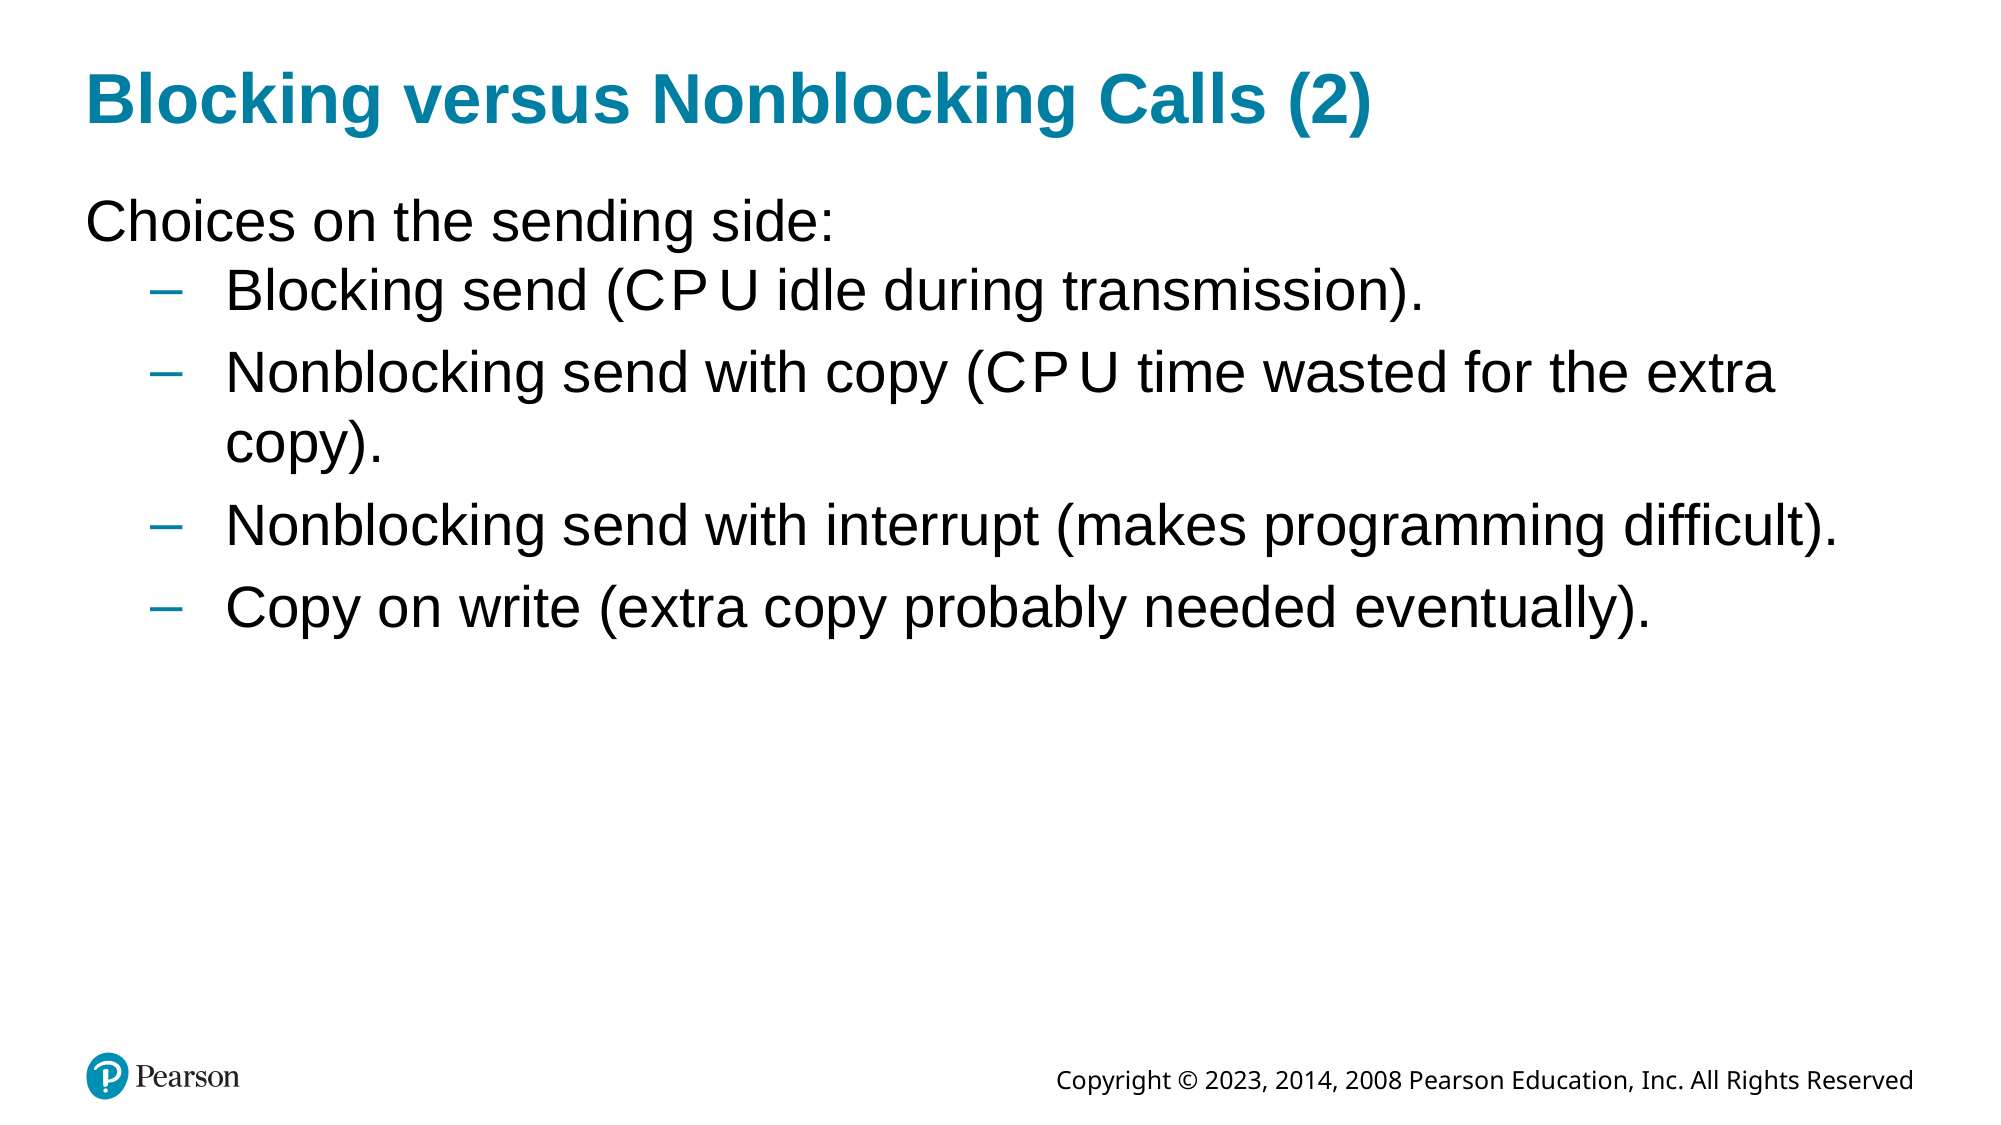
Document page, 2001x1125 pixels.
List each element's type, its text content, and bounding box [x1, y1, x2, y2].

list Blocking send (C P U idle during transmission). Nonblocking send with copy (C P U time wasted for the extra copy). Nonblocking send with interrupt (makes programming difficult). Copy on write (extra copy probably needed eventually). [70, 124, 1953, 768]
list Choices on the sending side: [85, 0, 1916, 124]
picture [85, 1051, 241, 1101]
